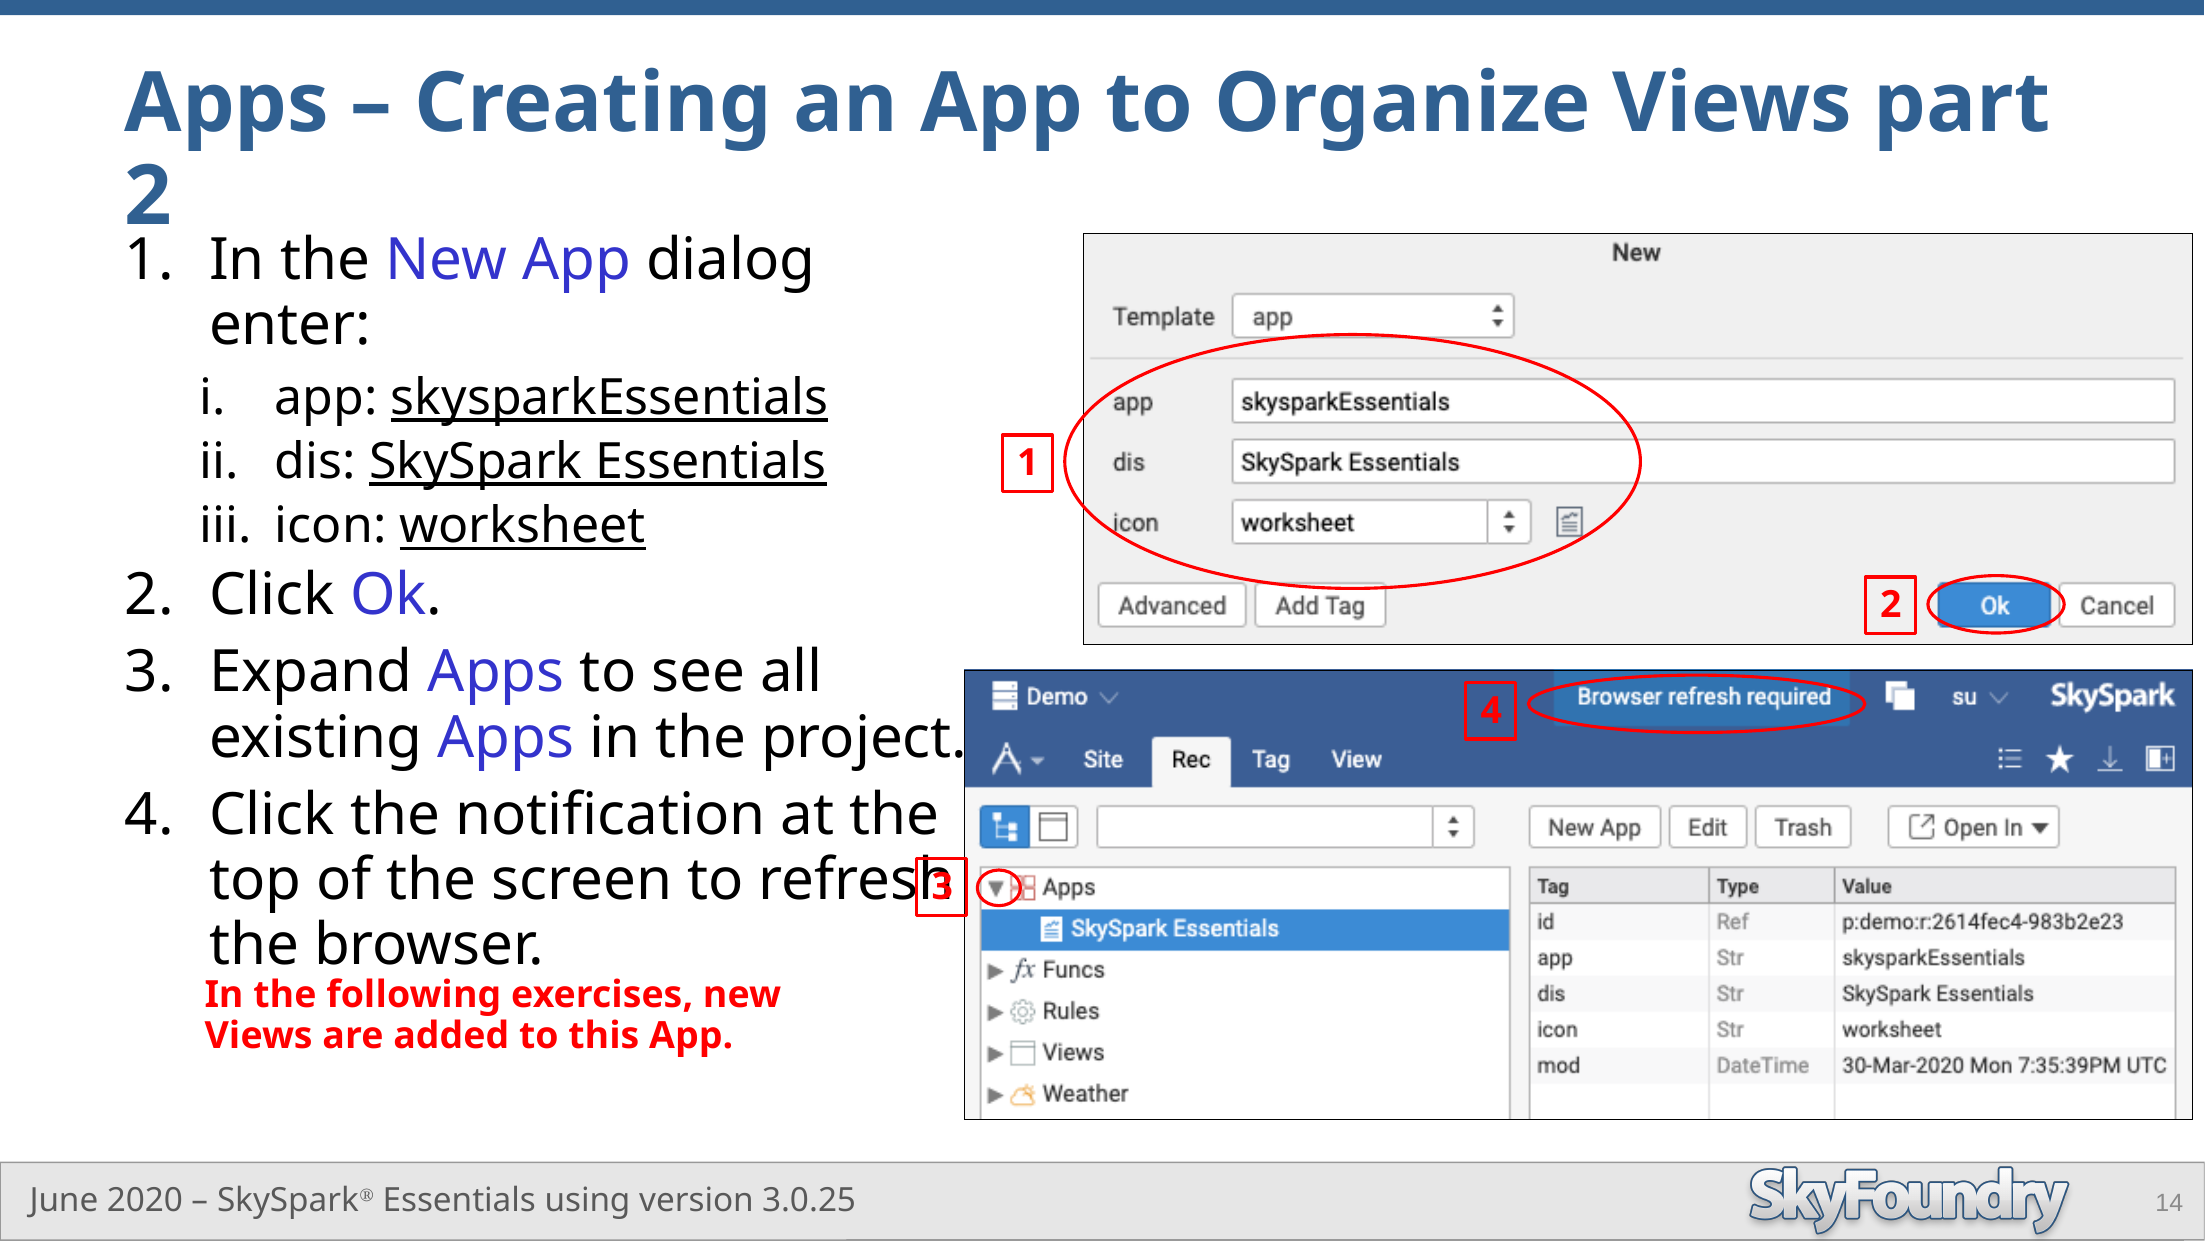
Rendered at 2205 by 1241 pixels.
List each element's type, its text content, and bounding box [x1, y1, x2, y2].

list In the New App dialog enter: app: skysparkEssentials dis: SkySpark Essentials icon: worksheet Click Ok. Expand Apps to see all existing Apps in the project. Click the notification at the top of the screen to refresh the browser. [110, 220, 990, 1109]
picture [964, 669, 2193, 1120]
text_box 3 [916, 858, 959, 916]
picture [1739, 1145, 2076, 1170]
slide_number 14 [1702, 1170, 2199, 1236]
text_box In the following exercises, new Views are added to this App. [189, 966, 803, 1065]
text_box 1 [1002, 435, 1053, 492]
picture [1739, 1236, 2076, 1241]
text_box [1064, 423, 1078, 500]
title Apps – Creating an App to Organize Views part 2 [110, 49, 2094, 158]
picture [1083, 233, 2193, 645]
